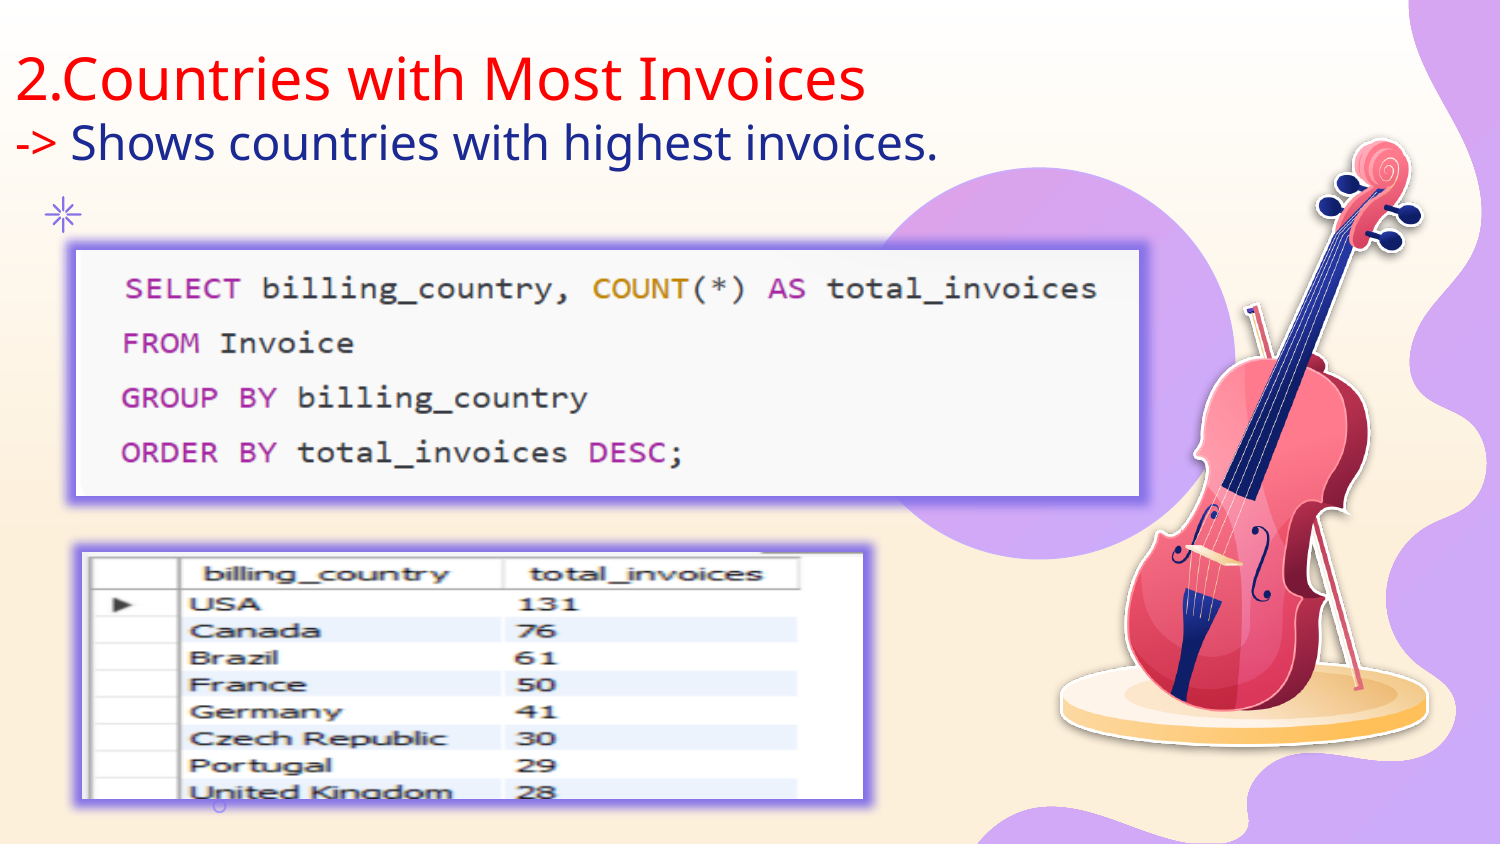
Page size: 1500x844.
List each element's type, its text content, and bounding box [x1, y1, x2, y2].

title 2.Countries with Most Invoices -> Shows countries with highest invoices. [0, 25, 1500, 244]
picture [76, 134, 1434, 748]
text_box [915, 514, 1049, 559]
picture [82, 552, 863, 799]
